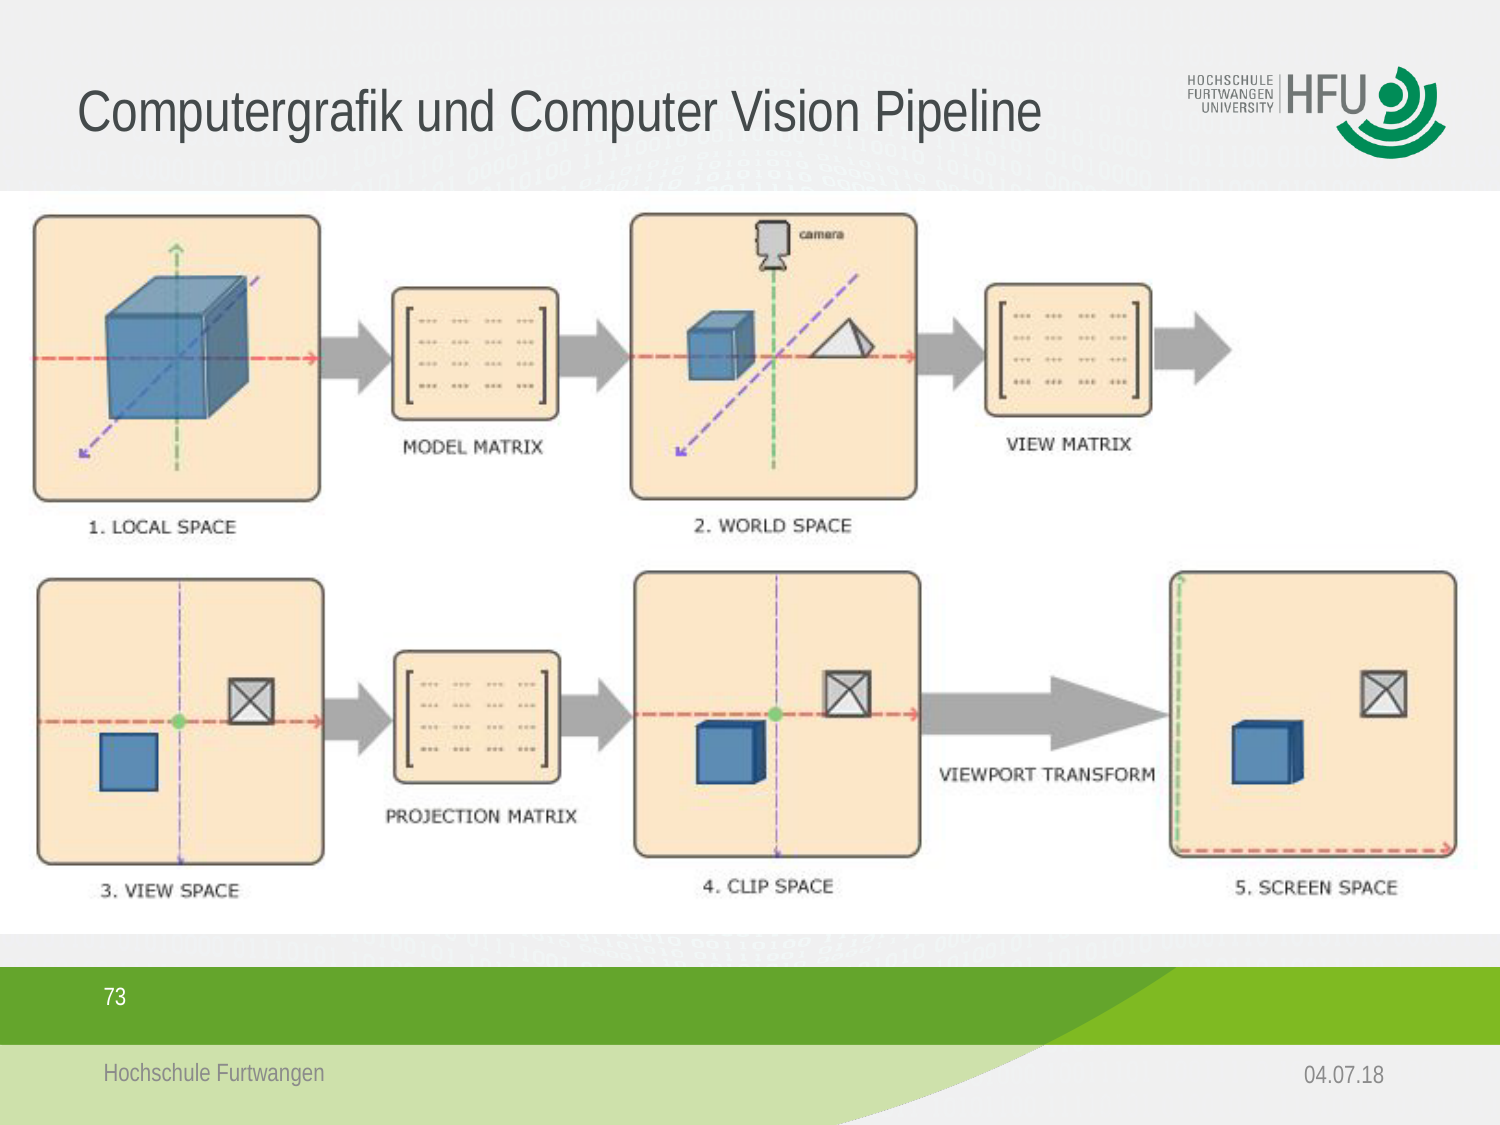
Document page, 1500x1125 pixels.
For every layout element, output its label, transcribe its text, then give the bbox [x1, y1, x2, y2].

picture [0, 191, 1500, 934]
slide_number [1257, 1046, 1400, 1107]
footer Hochschule Furtwangen [88, 1044, 420, 1105]
picture [1166, 53, 1454, 164]
slide_number 73 [88, 967, 160, 1028]
picture [0, 967, 1500, 1125]
title Computergrafik und Computer Vision Pipeline [77, 64, 1353, 153]
